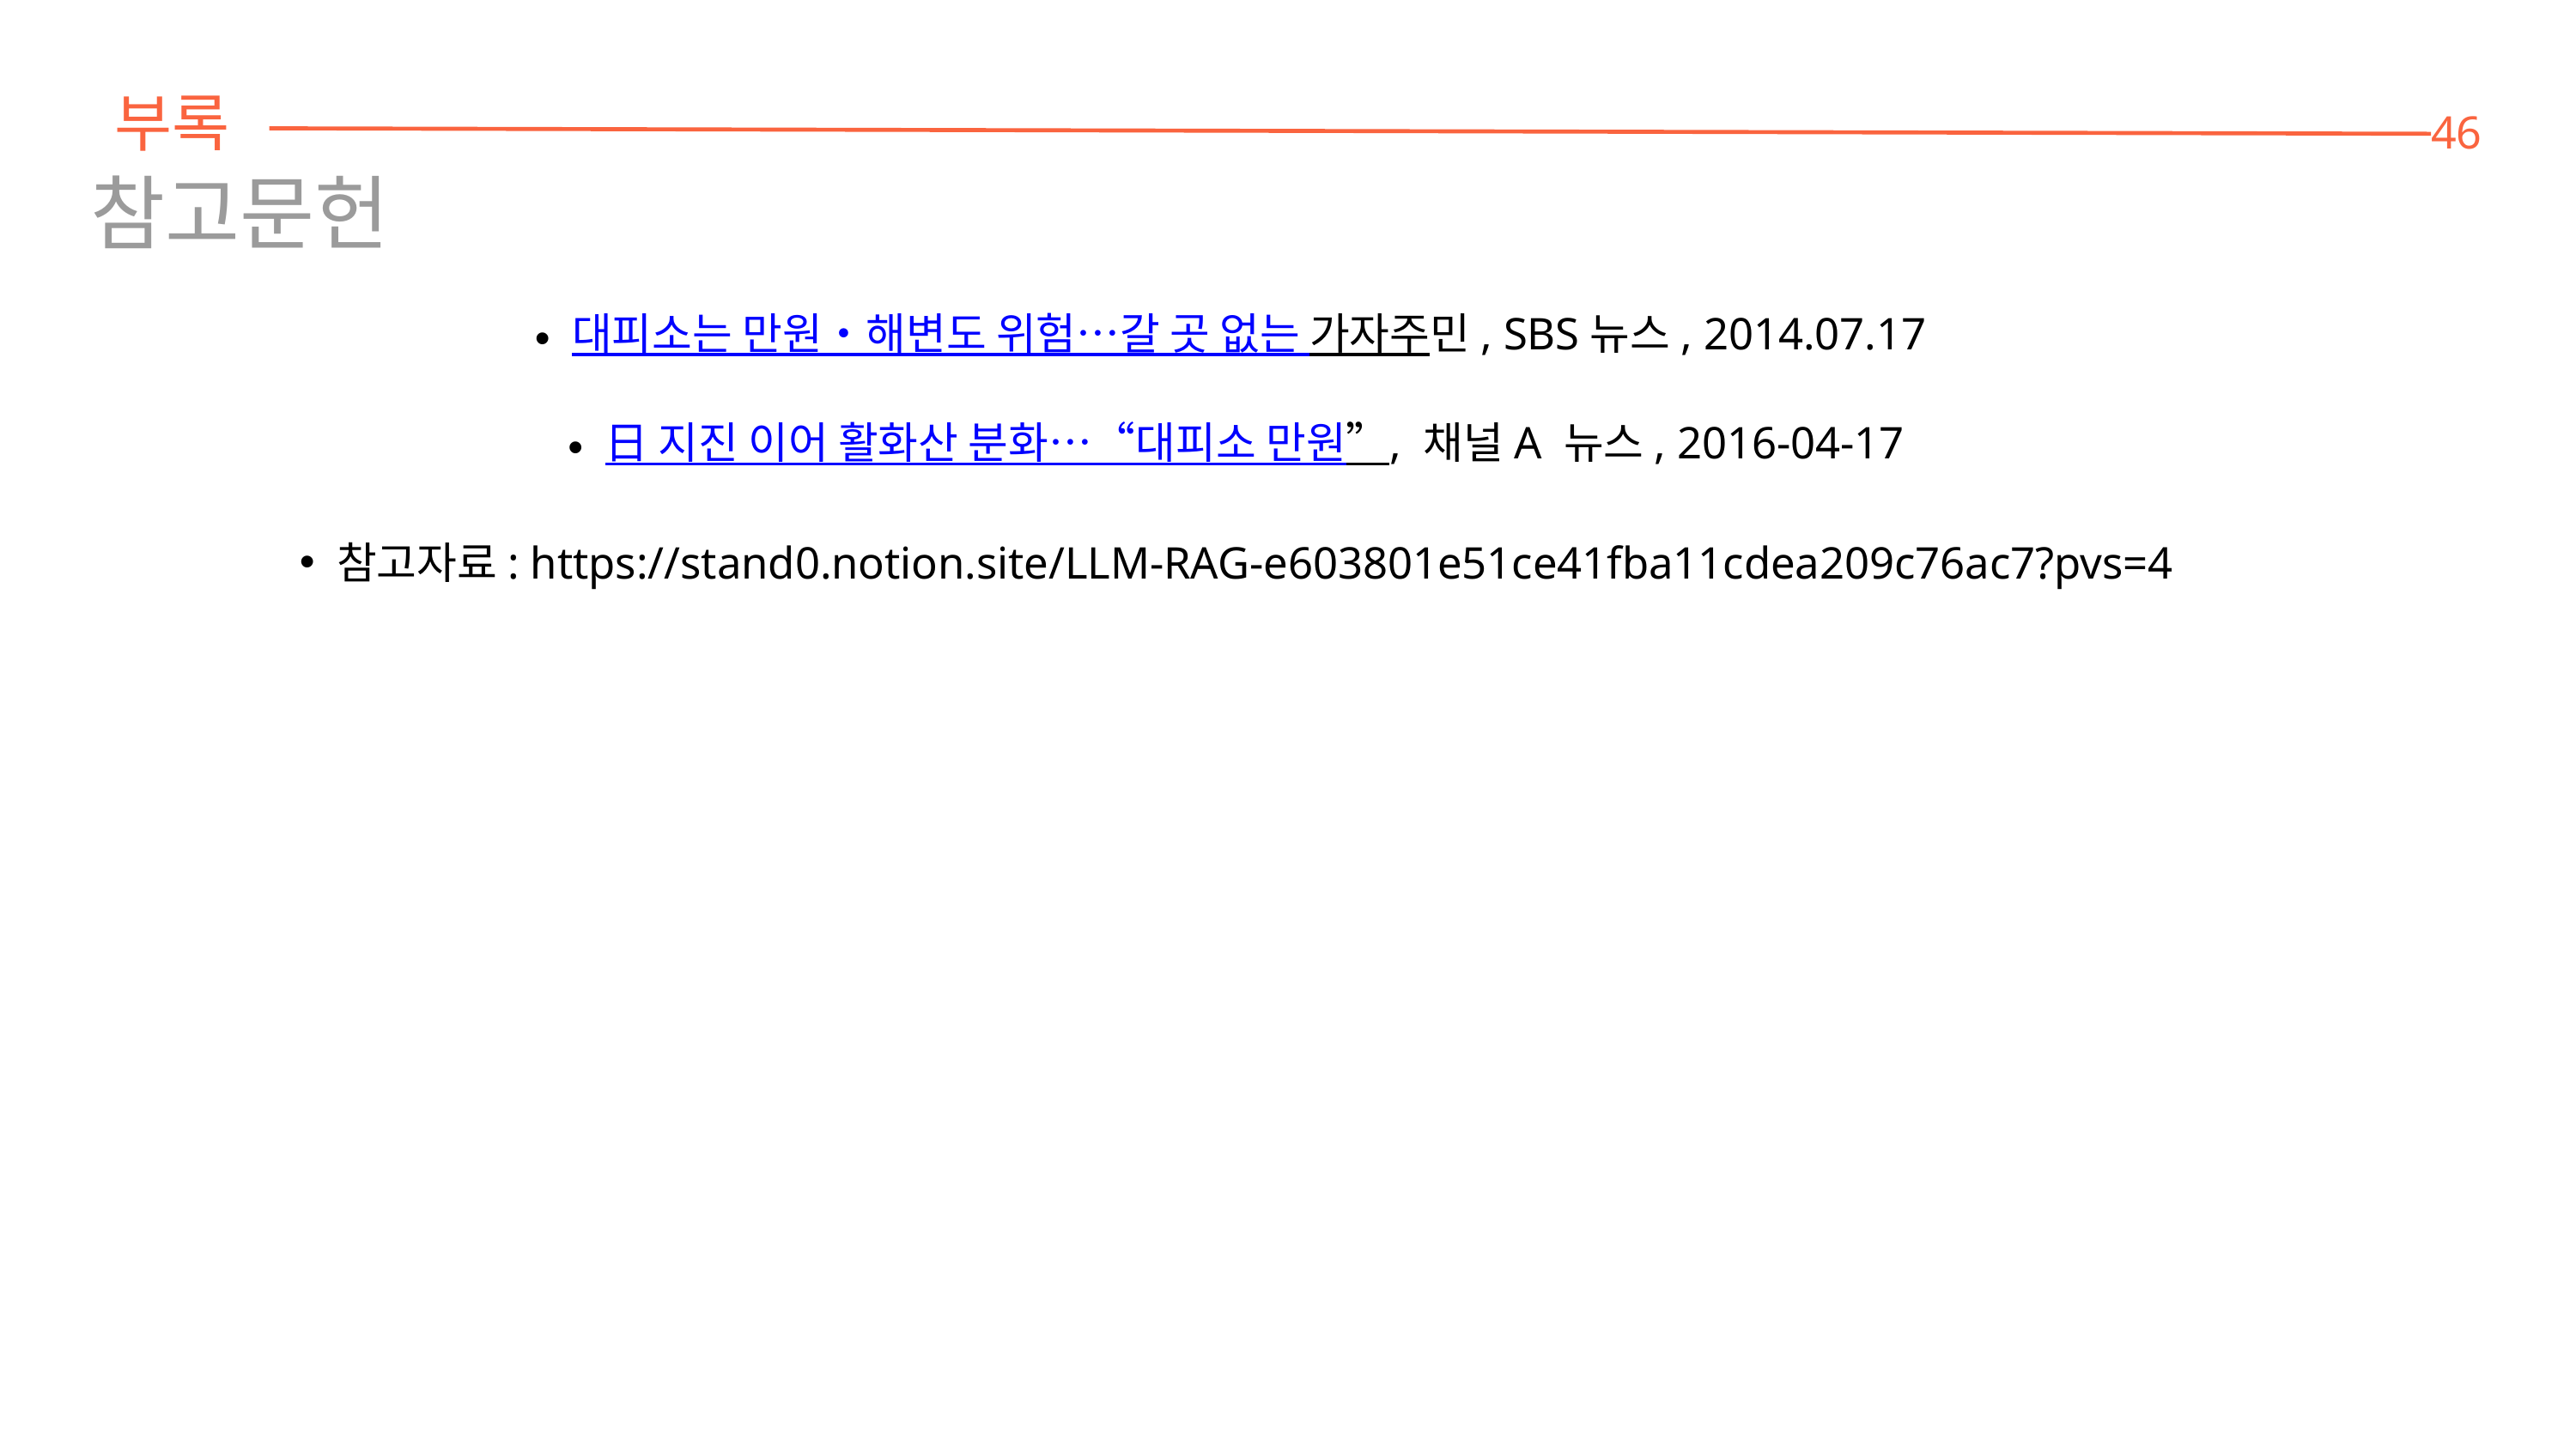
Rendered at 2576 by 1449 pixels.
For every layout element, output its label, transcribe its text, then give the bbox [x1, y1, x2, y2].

text_box 부록 [114, 89, 330, 145]
text_box 46 [2431, 108, 2512, 159]
text_box 참고문헌 [90, 145, 842, 260]
text_box 대피소는 만원·해변도 위험…갈 곳 없는 가자주민, SBS뉴스, 2014.07.17 日 지진 이어 활화산 분화…“대피소 만원”, 채널A 뉴스, 2016-04-17 참고자료: https://stand0.notion.site/LLM-RAG-e603801e51ce41fba11cdea209c76ac7?pvs=4 [114, 259, 2321, 588]
